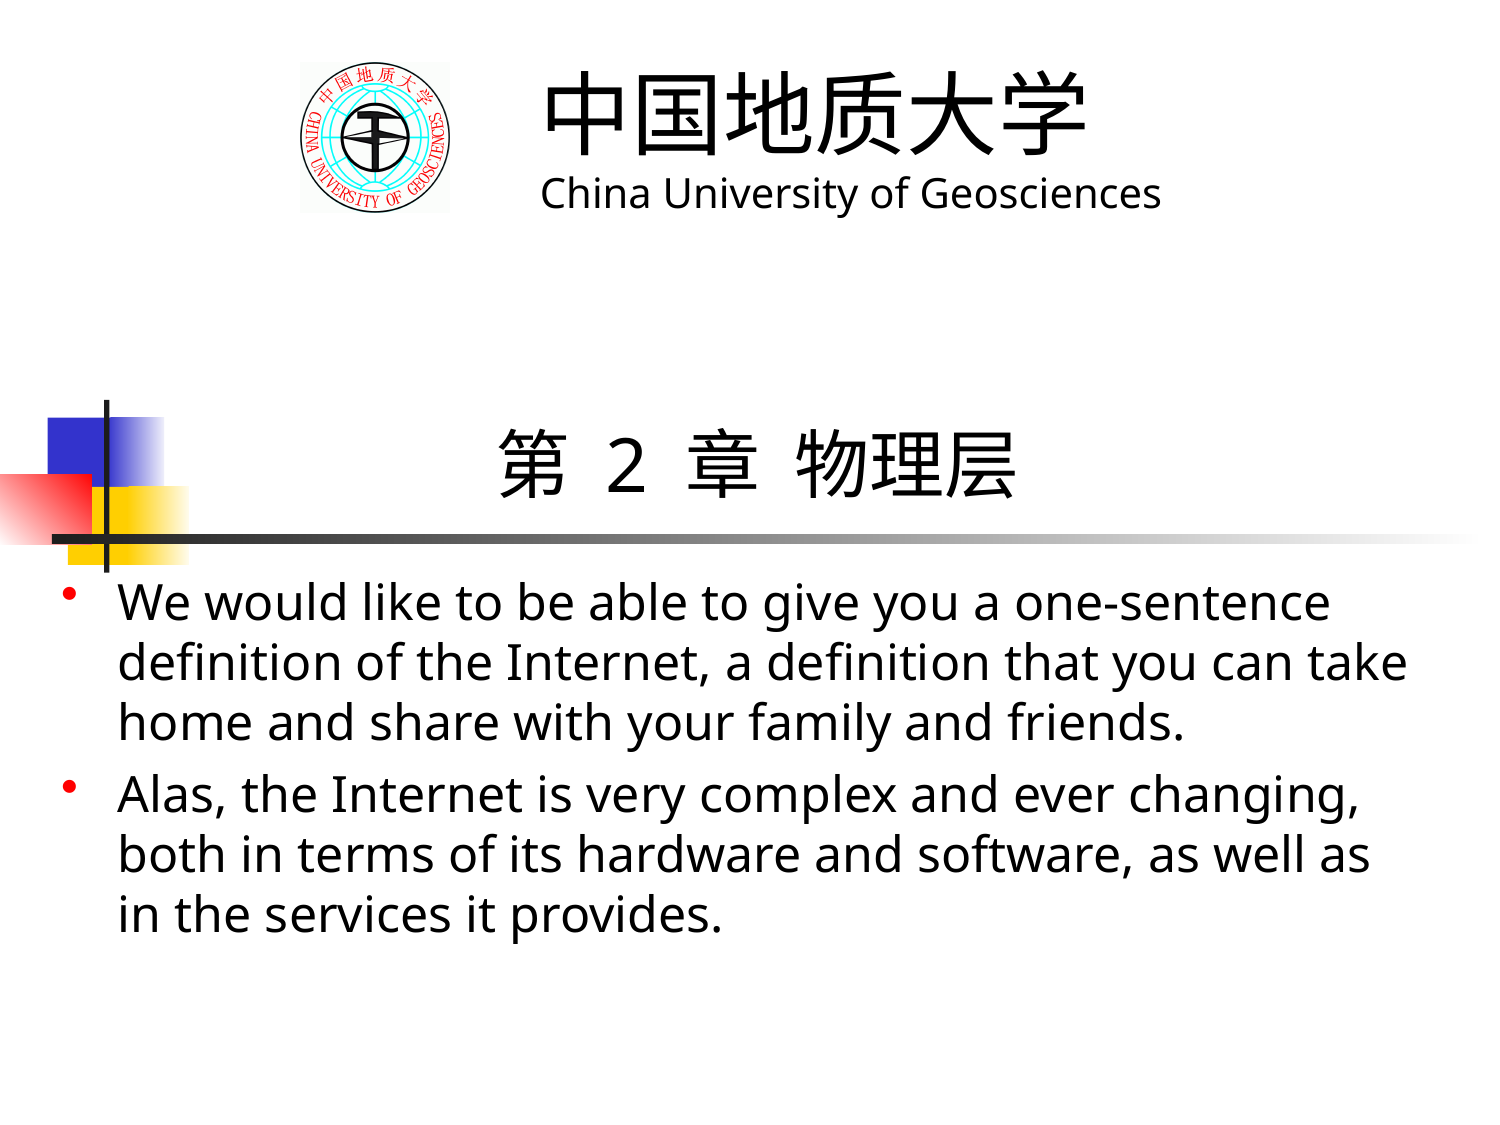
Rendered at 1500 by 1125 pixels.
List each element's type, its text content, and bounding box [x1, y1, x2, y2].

title 第 2 章 物理层 [162, 408, 1353, 516]
picture [300, 62, 450, 213]
subtitle We would like to be able to give you a one-sentence definition of the Internet, a definition that you can take home and share with your family and friends. Alas, the Internet is very complex and ever changing, both in terms of its hardware and software, as well as in the services it provides. [46, 562, 1426, 1026]
